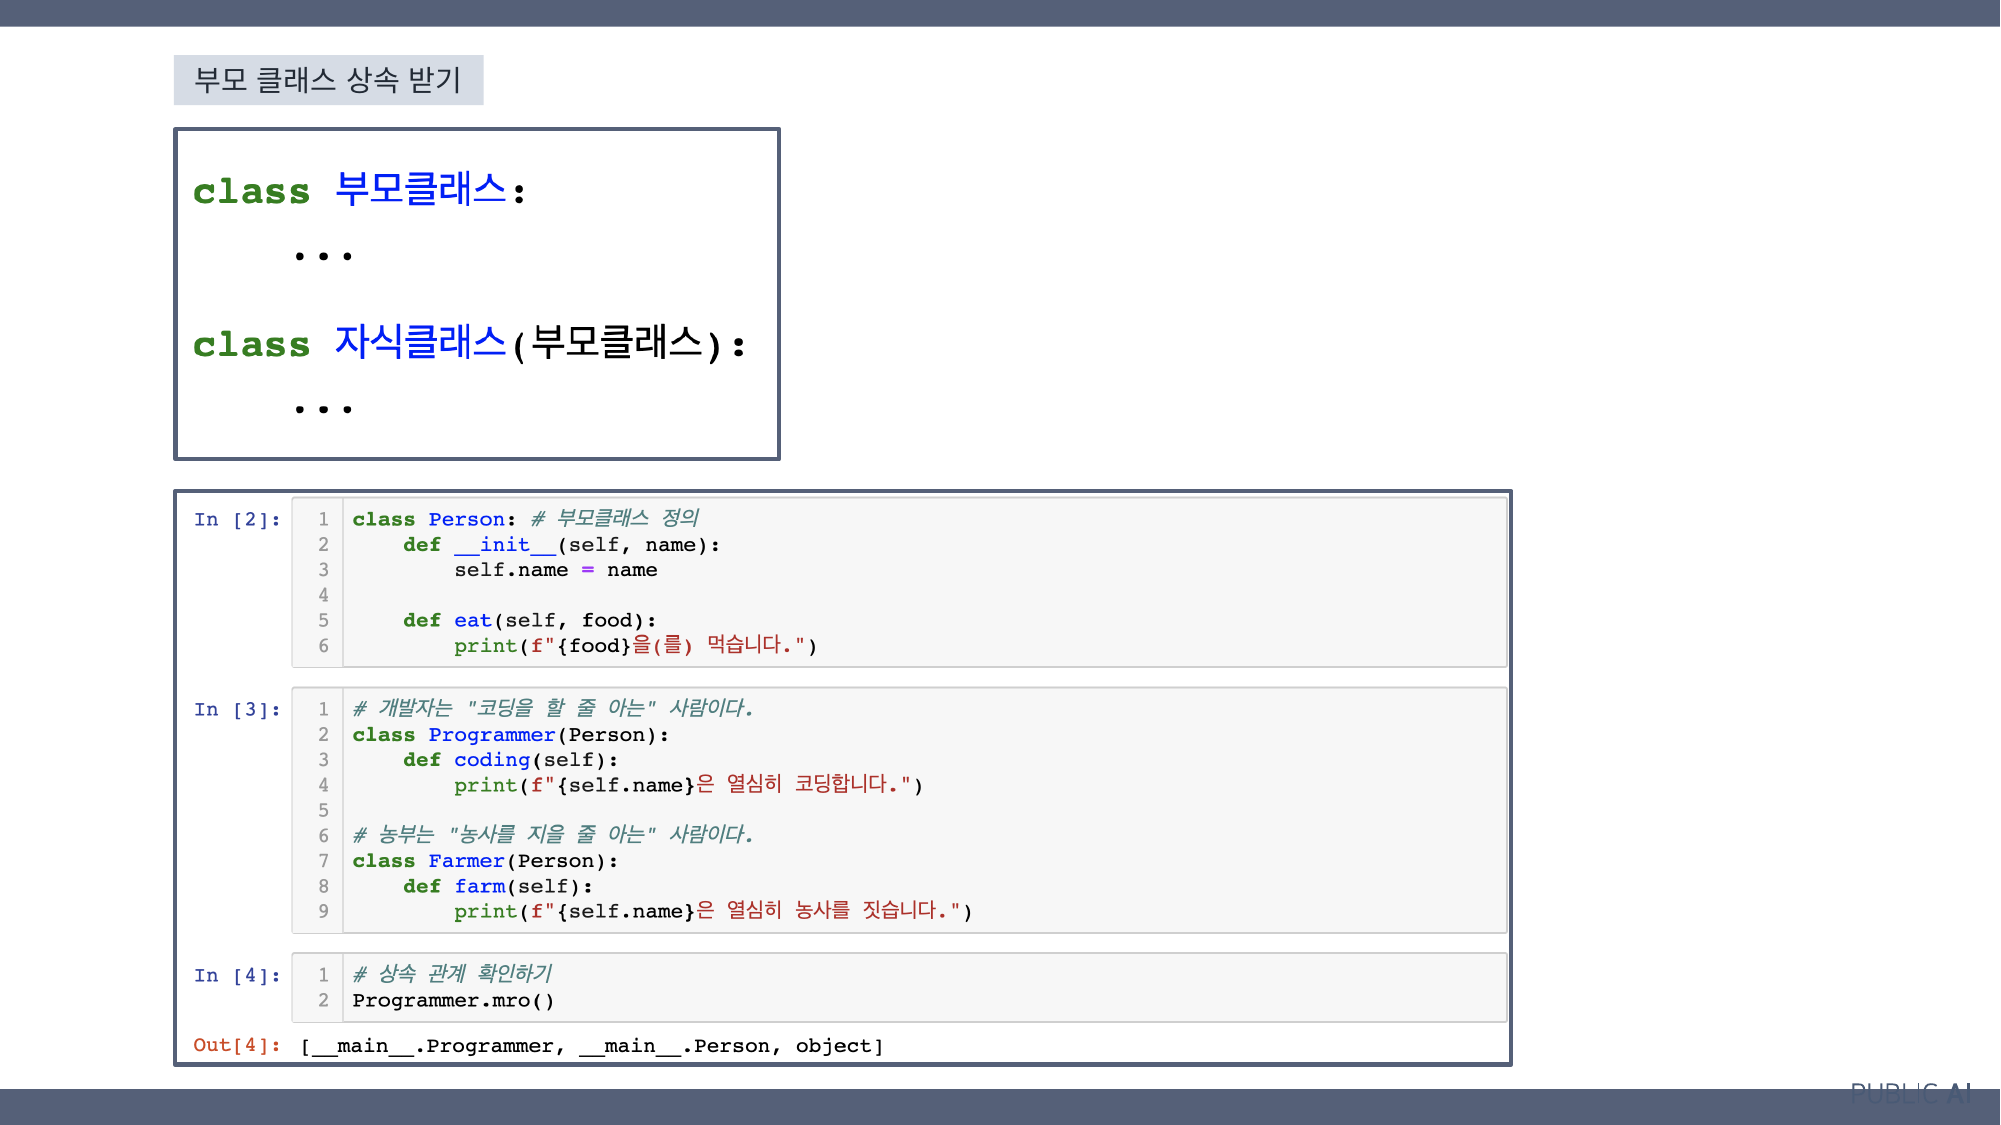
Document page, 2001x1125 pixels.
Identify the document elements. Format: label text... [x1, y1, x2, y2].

picture [176, 493, 1510, 1063]
picture [177, 131, 778, 458]
text_box 부모 클래스 상속 받기 [173, 55, 484, 106]
